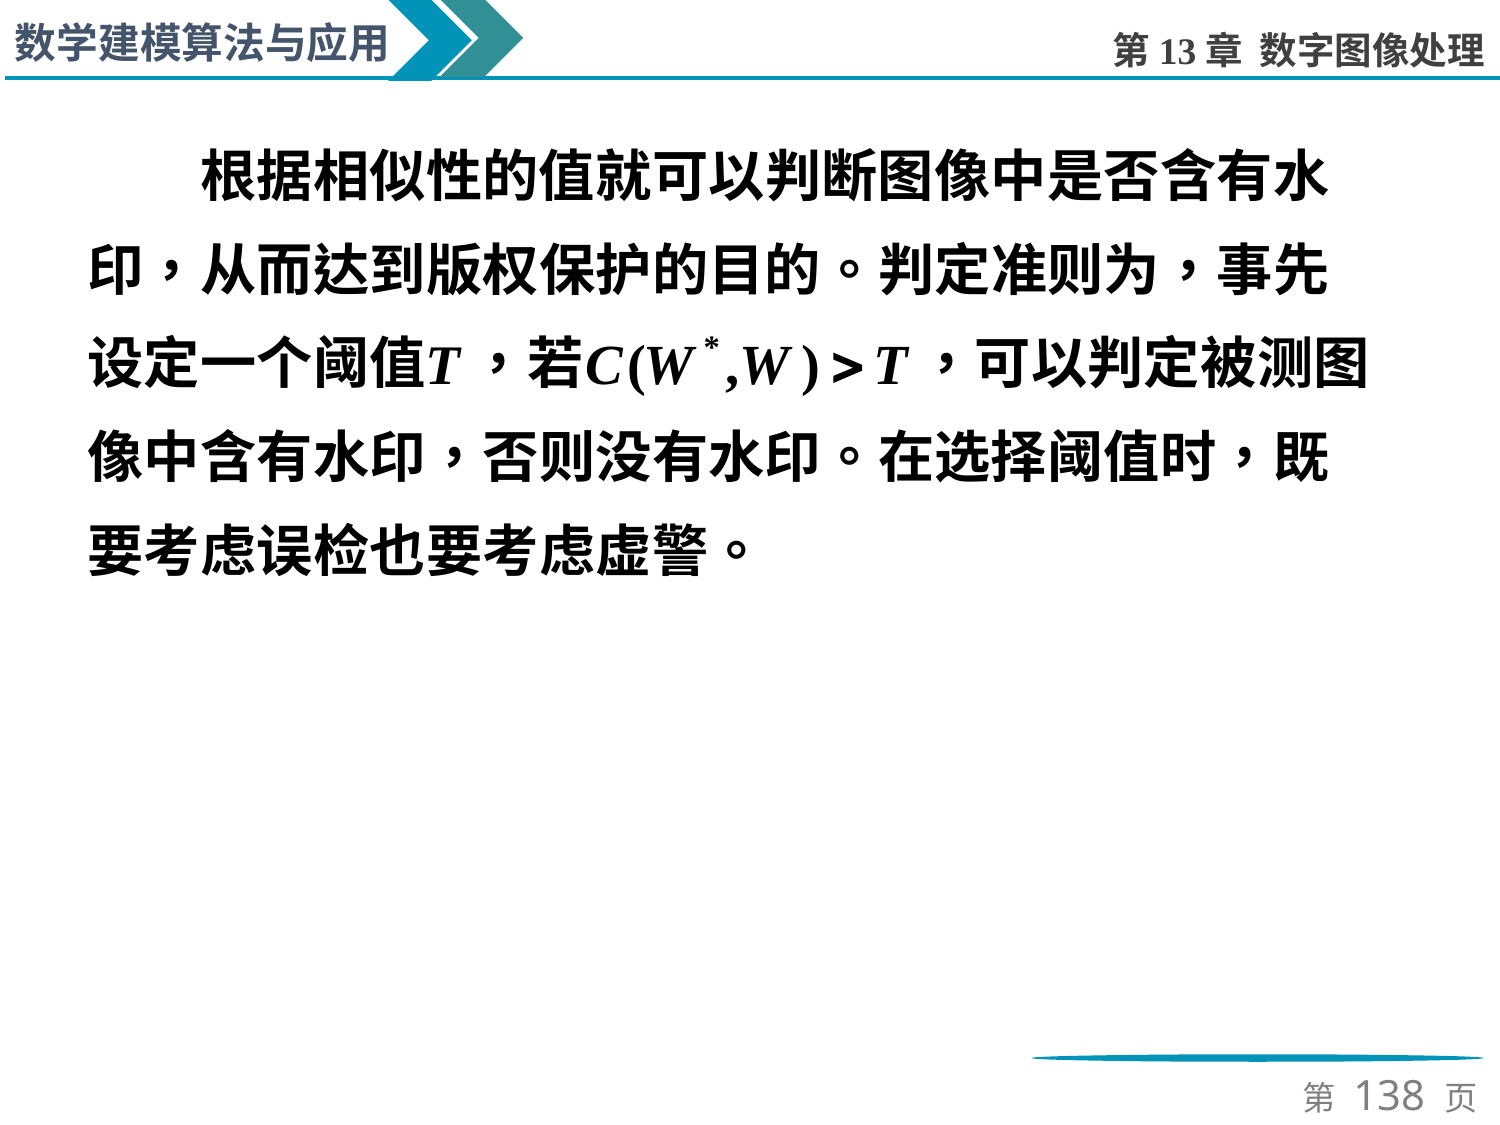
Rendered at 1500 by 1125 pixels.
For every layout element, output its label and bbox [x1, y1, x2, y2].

text_box [87, 132, 1377, 634]
